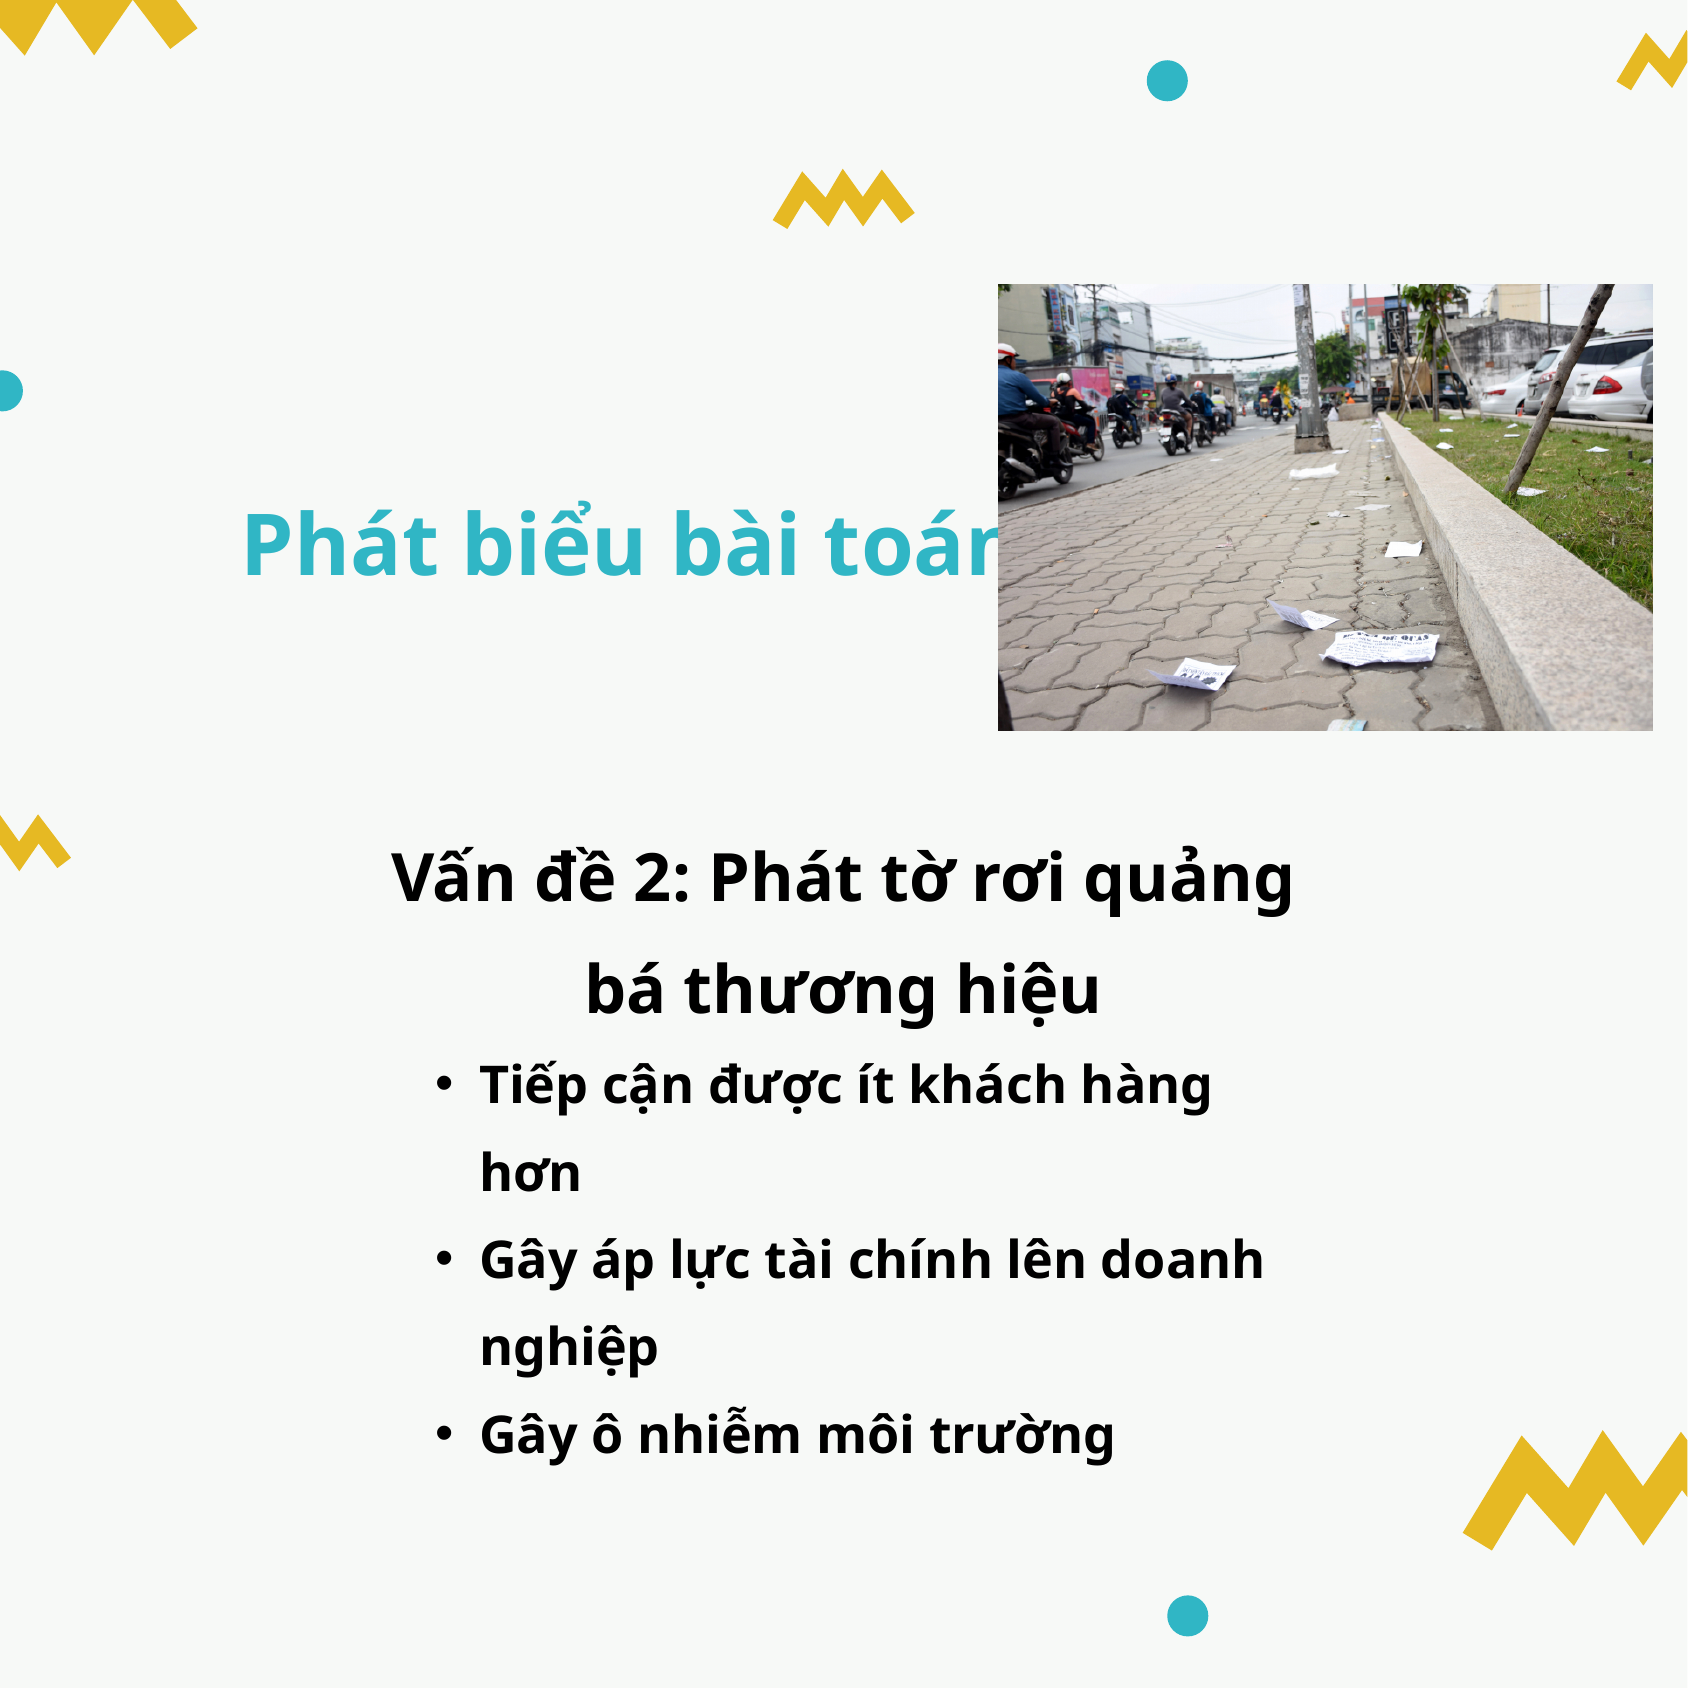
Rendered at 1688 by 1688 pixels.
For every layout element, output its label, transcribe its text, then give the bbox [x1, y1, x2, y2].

text_box Vấn đề 2: Phát tờ rơi quảng bá thương hiệu Tiếp cận được ít khách hàng hơn Gây áp lực tài chính lên doanh nghiệp Gây ô nhiễm môi trường [390, 802, 1297, 1608]
text_box [1167, 1608, 1209, 1637]
text_box [772, 168, 915, 229]
text_box [0, 370, 23, 412]
text_box [0, 814, 71, 872]
picture [997, 283, 1653, 731]
text_box [0, 0, 198, 56]
text_box [1146, 60, 1188, 102]
text_box [1462, 1430, 1688, 1551]
text_box Phát biểu bài toán [240, 449, 992, 593]
text_box [1616, 30, 1688, 91]
